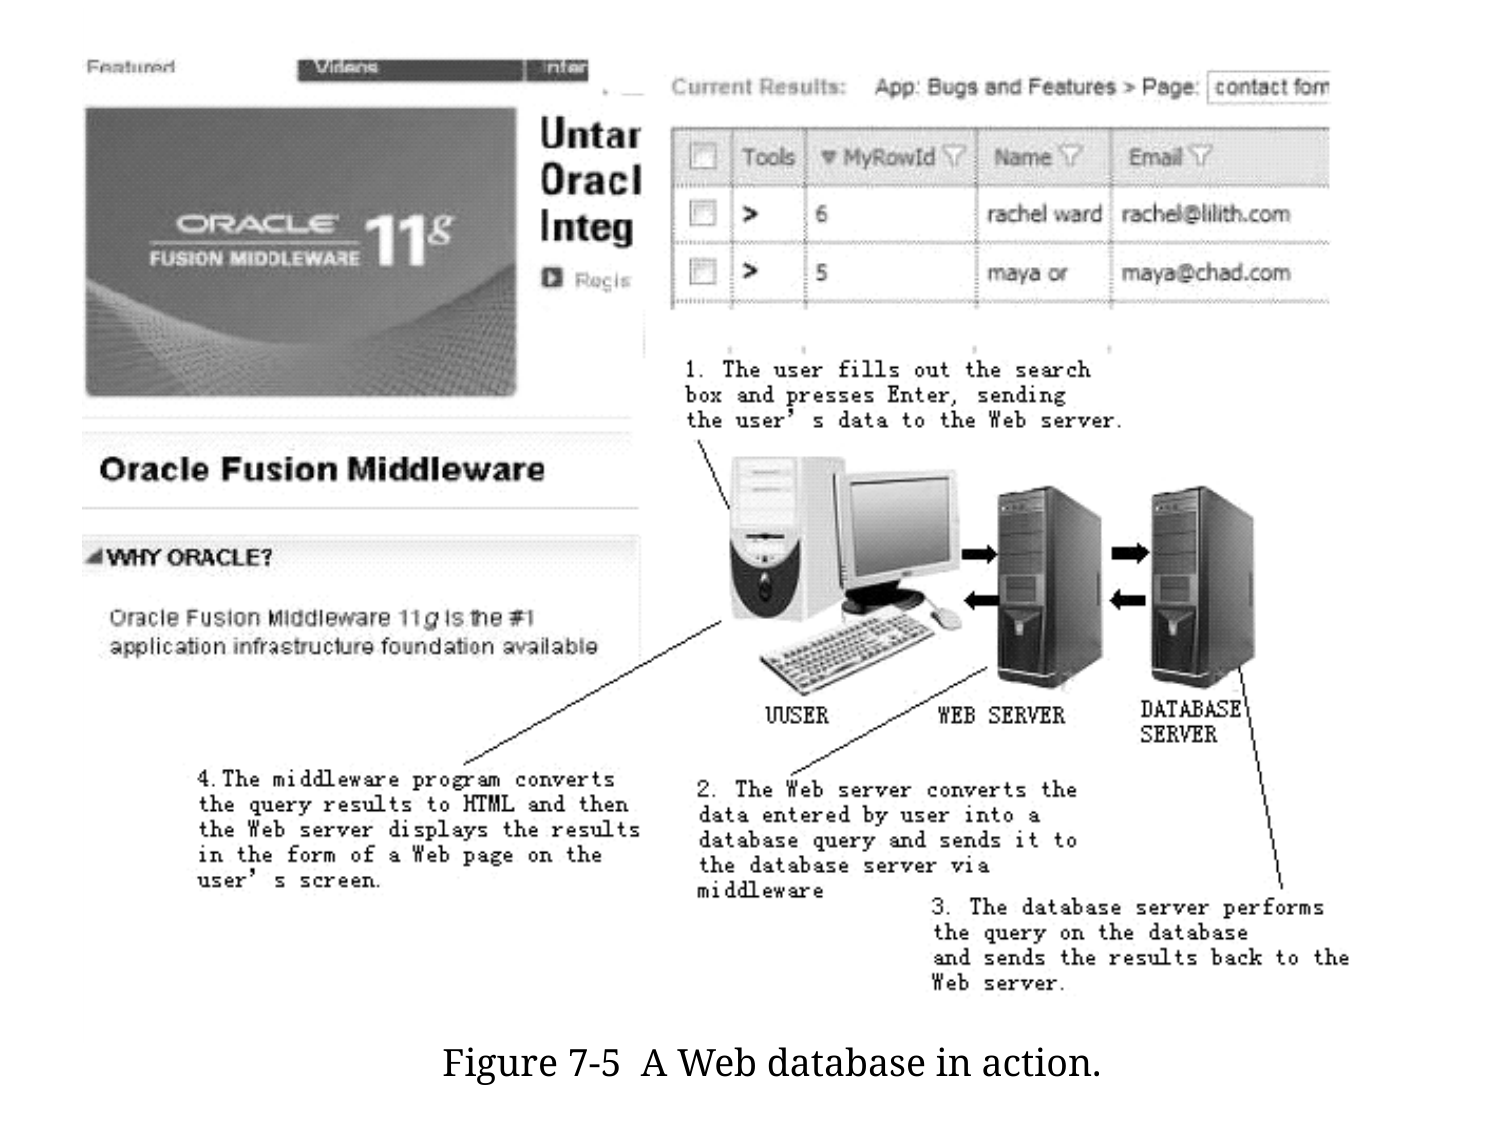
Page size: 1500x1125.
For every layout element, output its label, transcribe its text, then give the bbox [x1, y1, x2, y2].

text_box Figure 7-5 A Web database in action. [427, 1054, 1118, 1091]
picture [81, 7, 1372, 1044]
